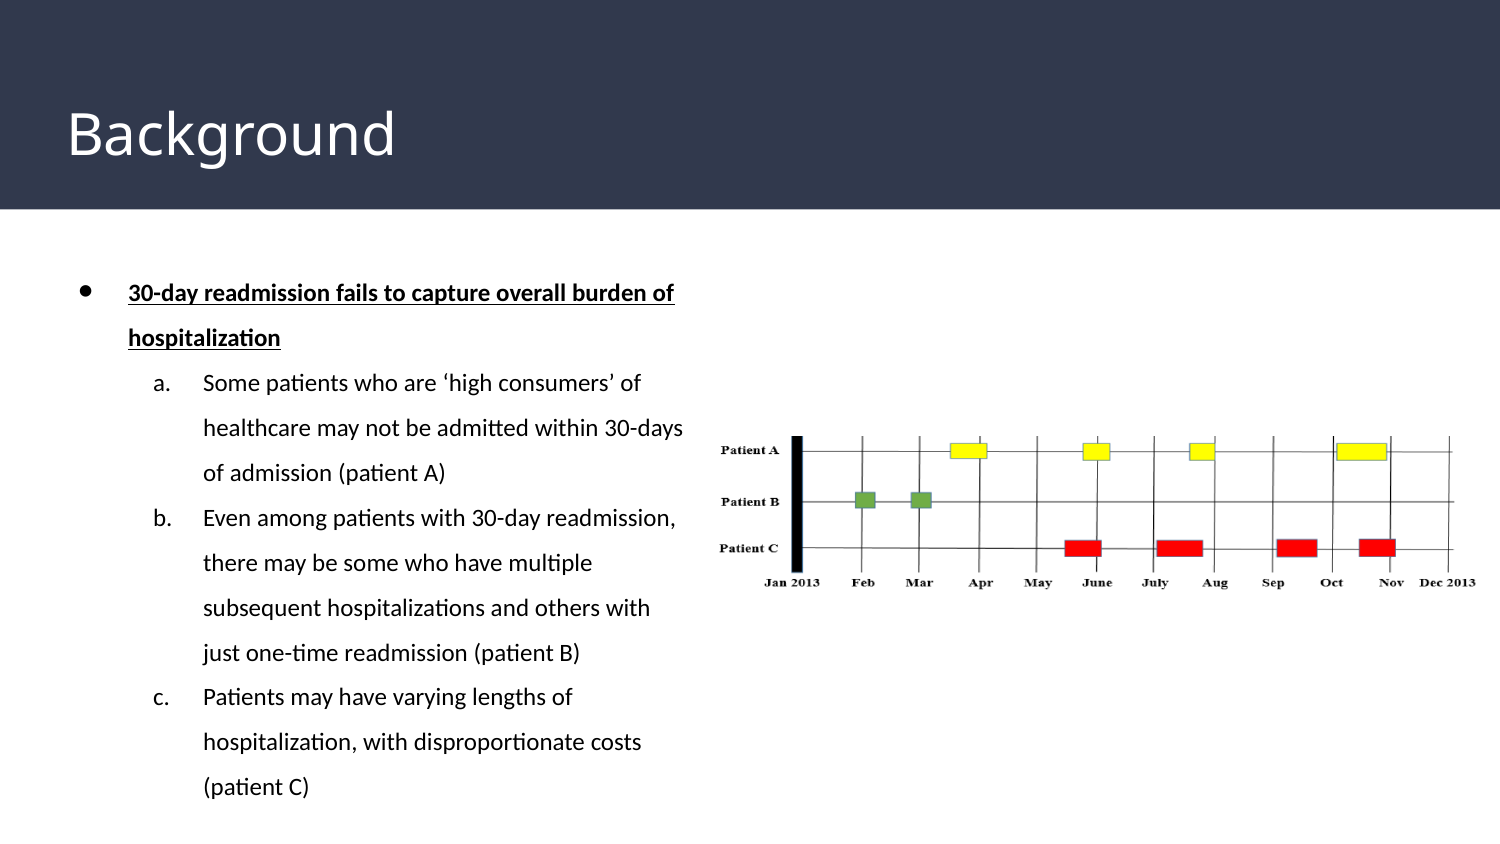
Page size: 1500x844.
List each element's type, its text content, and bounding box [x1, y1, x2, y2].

picture [715, 435, 1482, 593]
title Background [51, 82, 1449, 185]
list 30-day readmission fails to capture overall burden of hospitalization Some patients who are ‘high consumers’ of healthcare may not be admitted within 30-days of admission (patient A) Even among patients with 30-day readmission, there may be some who have multiple subsequent hospitalizations and others with just one-time readmission (patient B) Patients may have varying lengths of hospitalization, with disproportionate costs (patient C) [38, 247, 708, 782]
